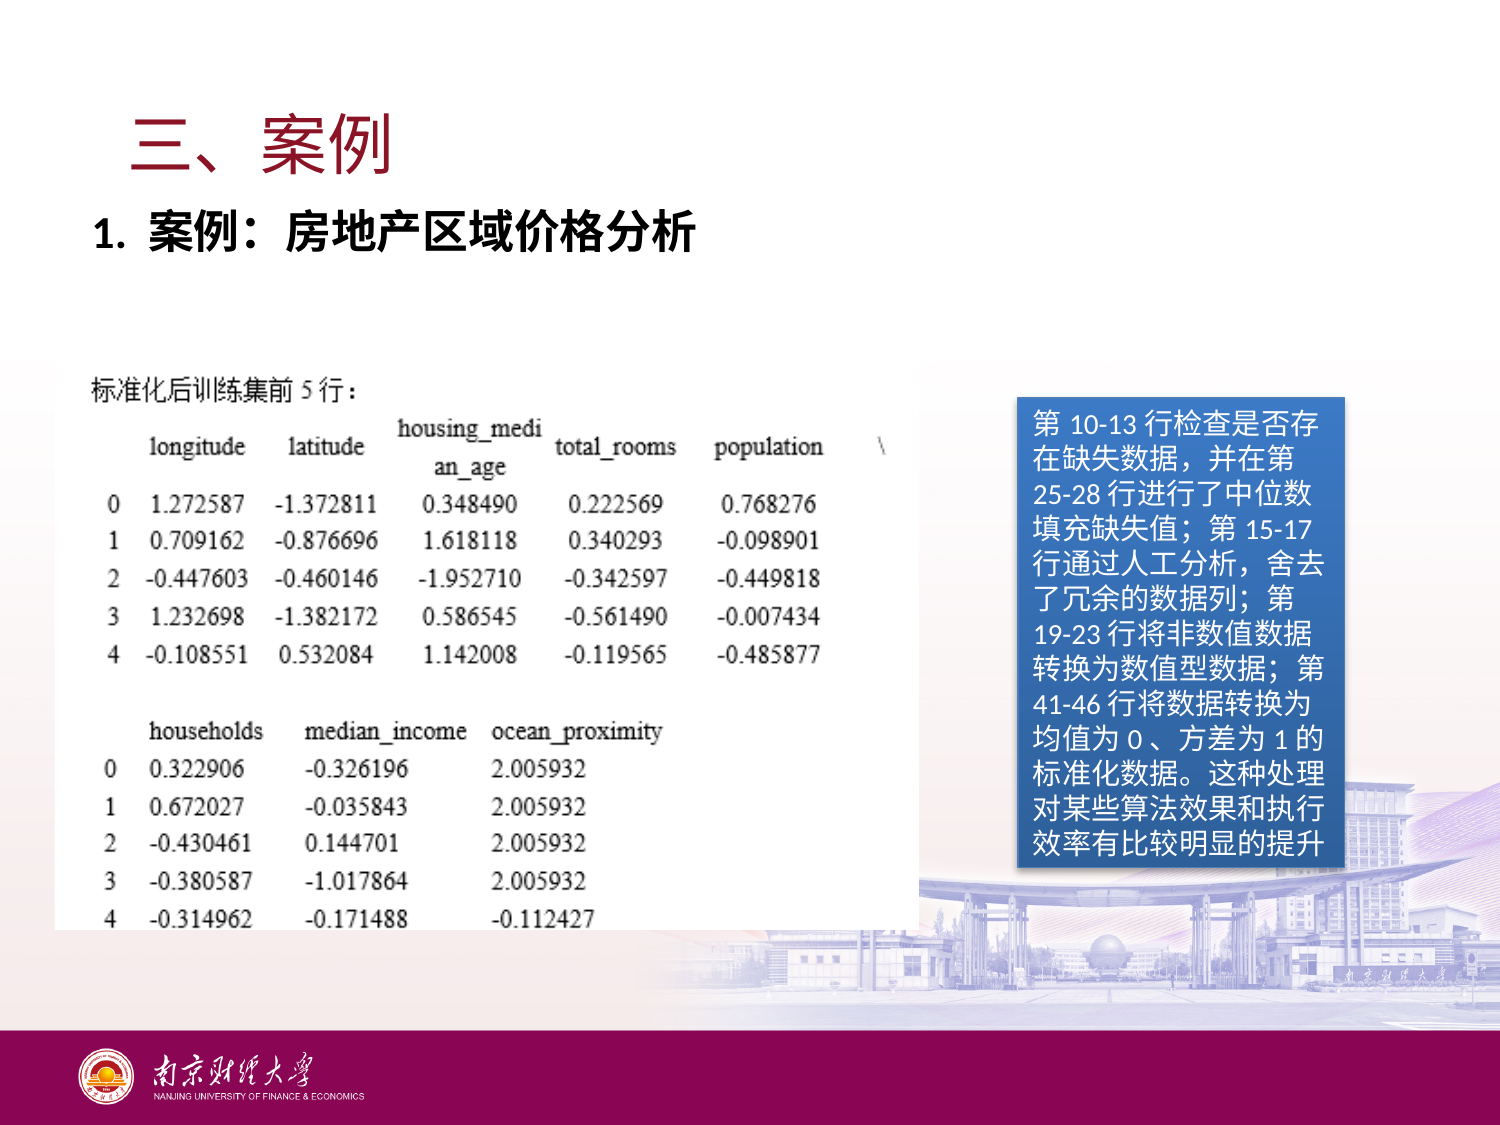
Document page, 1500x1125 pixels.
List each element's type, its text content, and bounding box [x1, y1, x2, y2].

title 三、案例 [112, 66, 1376, 205]
picture [0, 0, 1500, 1125]
text_box [107, 338, 1275, 698]
text_box 1. 案例：房地产区域价格分析 [76, 205, 1447, 328]
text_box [54, 361, 919, 930]
text_box [1037, 877, 1286, 881]
text_box 第10-13行检查是否存在缺失数据，并在第25-28行进行了中位数填充缺失值；第15-17行通过人工分析，舍去了冗余的数据列；第19-23行将非数值数据转换为数值型数据；第41-46行将数据转换为均值为0、方差为1的标准化数据。这种处理对某些算法效果和执行效率有比较明显的提升 [1017, 397, 1345, 868]
